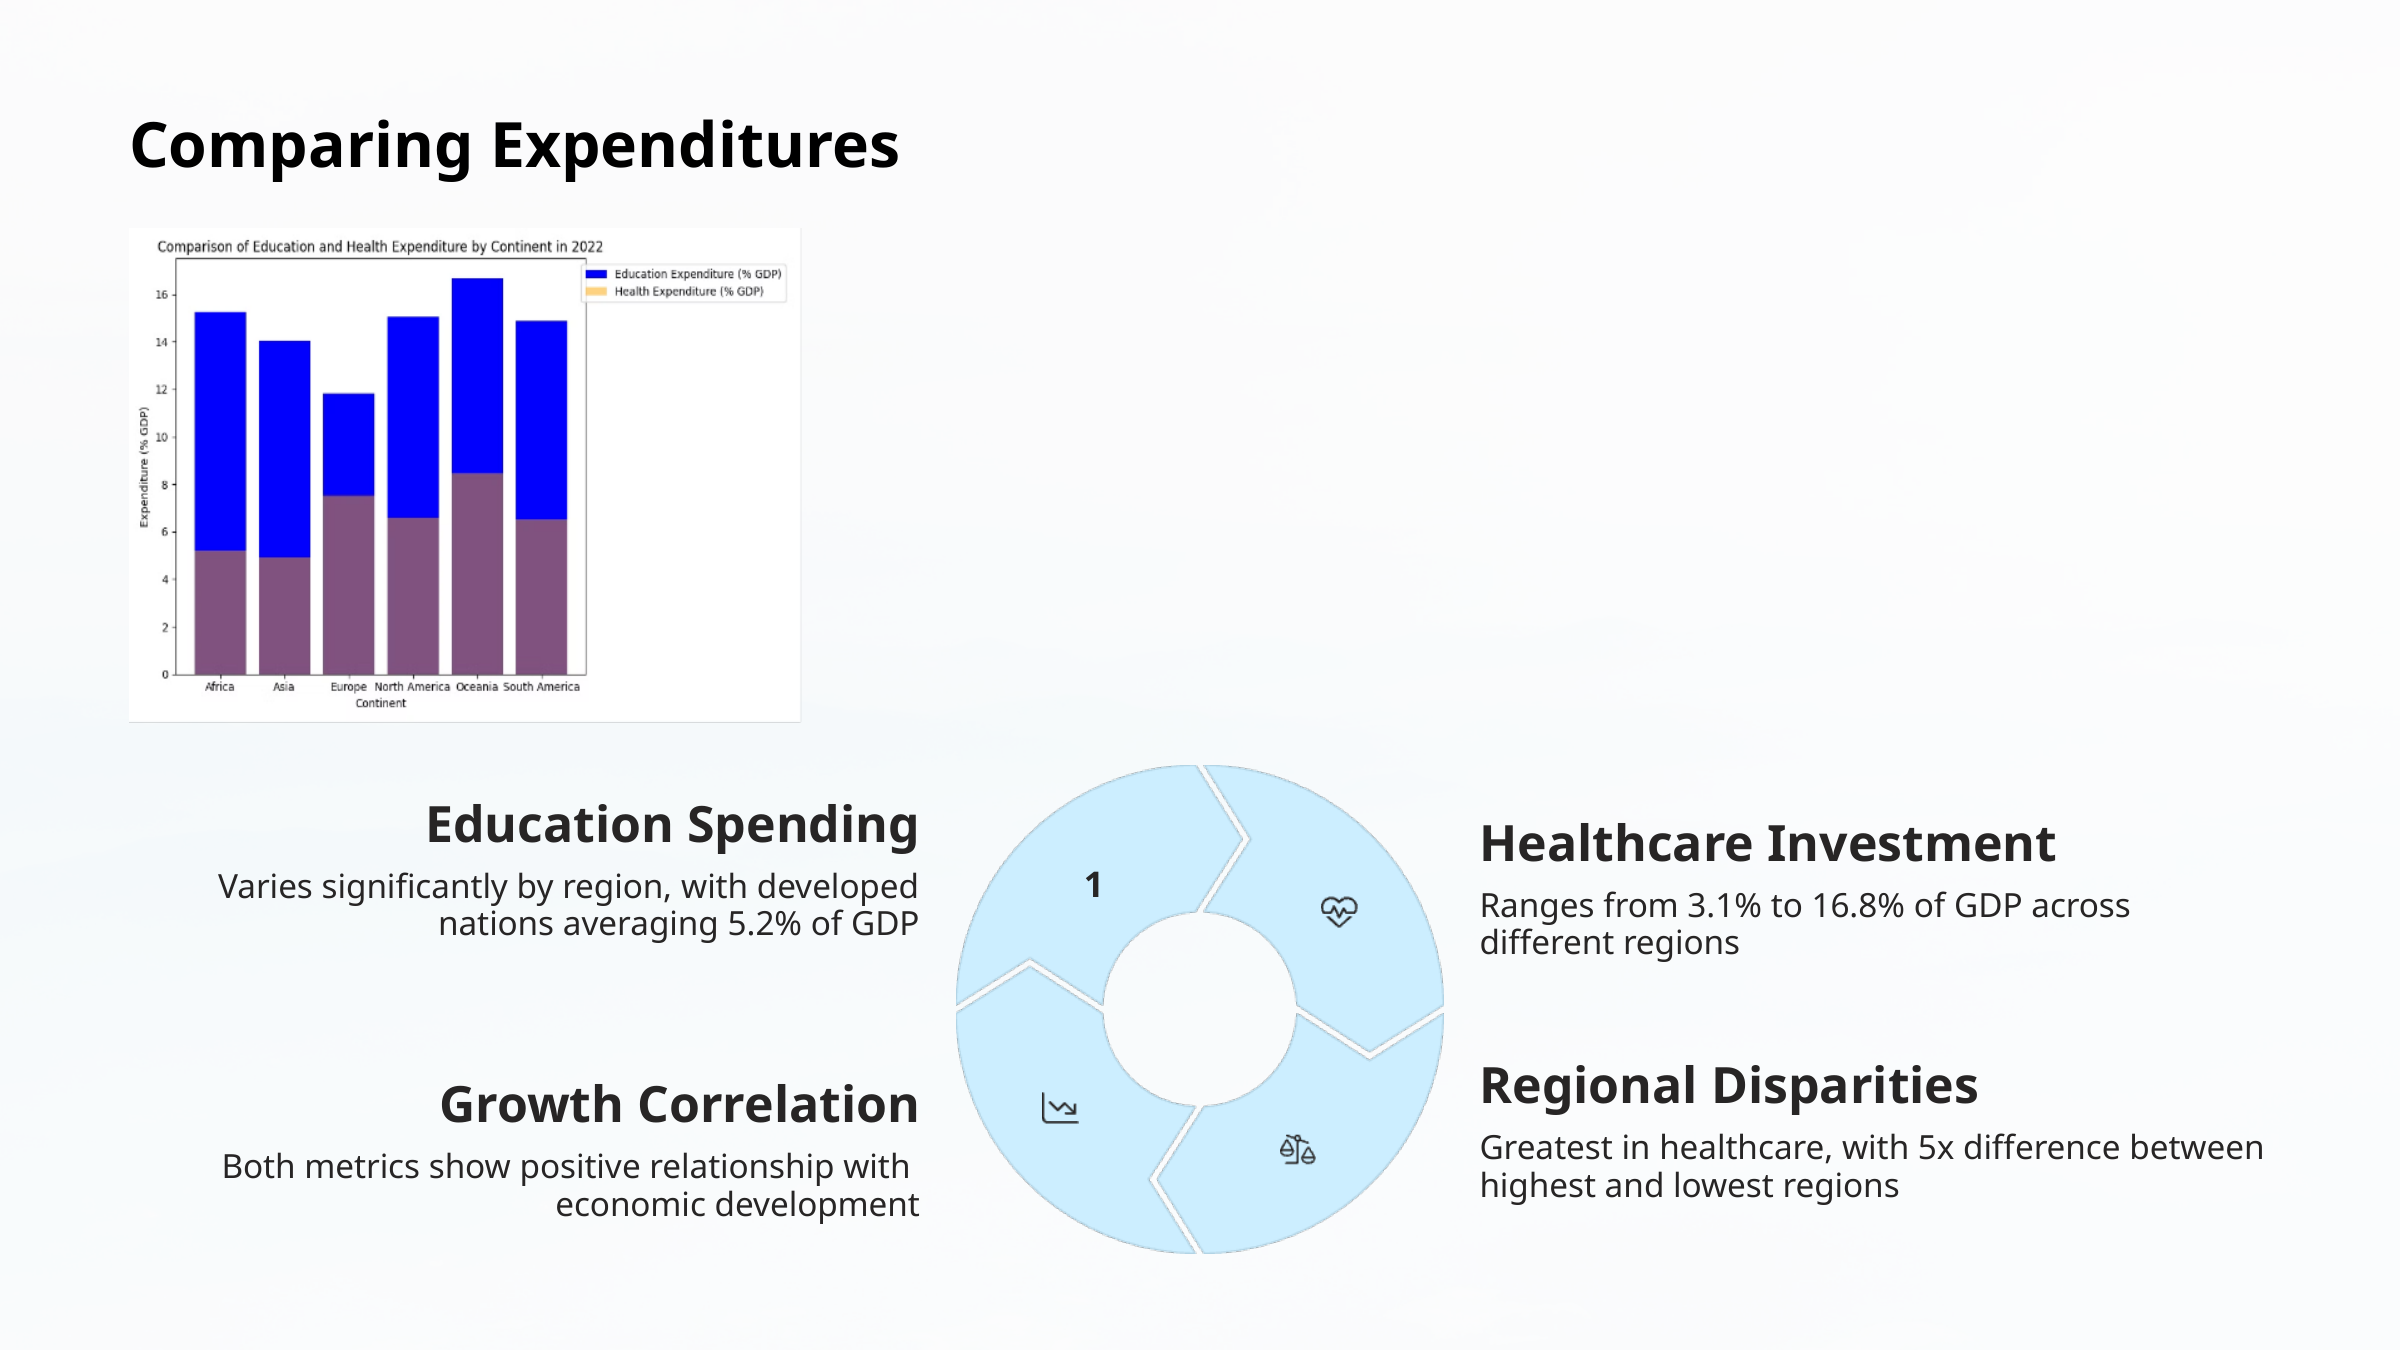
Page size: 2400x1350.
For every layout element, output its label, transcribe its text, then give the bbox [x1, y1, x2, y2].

text_box Greatest in healthcare, with 5x difference between highest and lowest regions [1479, 1128, 2271, 1206]
text_box Varies significantly by region, with developed nations averaging 5.2% of GDP [129, 867, 921, 944]
text_box Comparing Expenditures [129, 101, 856, 181]
text_box Regional Disparities [1479, 1075, 1795, 1115]
text_box Ranges from 3.1% to 16.8% of GDP across different regions [1479, 886, 2271, 925]
text_box Growth Correlation [605, 1094, 921, 1134]
text_box Education Spending [605, 813, 921, 853]
picture [129, 228, 885, 785]
text_box Both metrics show positive relationship with economic development [129, 1147, 921, 1187]
text_box Healthcare Investment [1479, 832, 1809, 872]
picture [956, 765, 1444, 1254]
